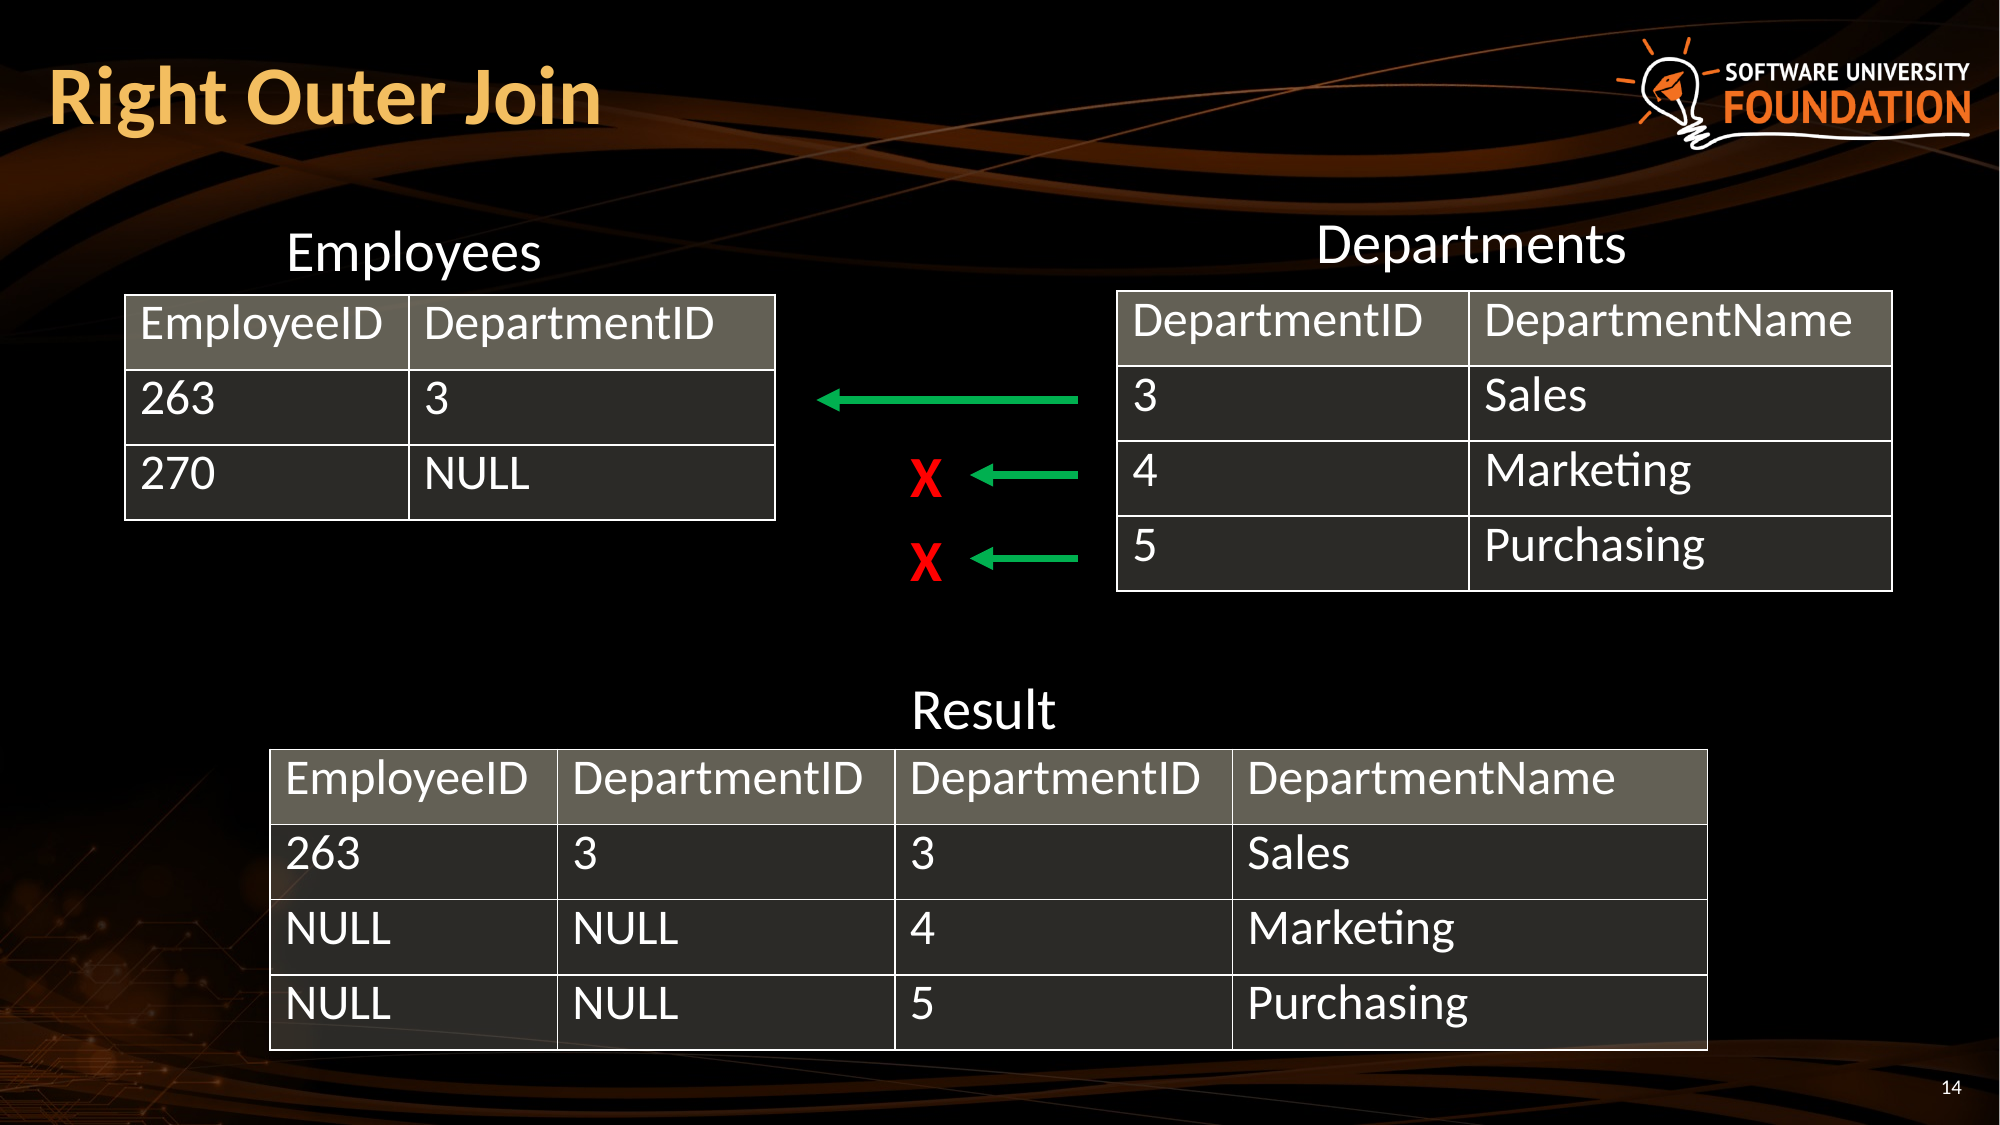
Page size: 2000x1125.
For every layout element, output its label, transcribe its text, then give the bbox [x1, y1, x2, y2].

table_cell 4 [1118, 442, 1468, 515]
table_header DepartmentID [896, 750, 1232, 824]
table_cell Marketing [1233, 900, 1707, 974]
table_cell NULL [271, 976, 557, 1049]
table_cell Sales [1233, 825, 1707, 899]
table_header EmployeeID [126, 296, 408, 369]
table_cell 4 [896, 900, 1232, 974]
table_cell 270 [126, 446, 408, 519]
table_header DepartmentName [1470, 292, 1891, 365]
table_cell NULL [410, 446, 774, 519]
table_header EmployeeID [271, 750, 557, 824]
table_cell 3 [558, 825, 894, 899]
text_box X [896, 515, 958, 601]
table_cell 3 [896, 825, 1232, 899]
table_header DepartmentID [410, 296, 774, 369]
table_cell Sales [1470, 367, 1891, 440]
table_header DepartmentName [1233, 750, 1707, 824]
picture [0, 0, 2000, 1125]
text_box Result [896, 663, 1073, 749]
table_cell Marketing [1470, 442, 1891, 515]
table_cell Purchasing [1470, 517, 1891, 590]
slide_number 14 [1897, 1070, 1968, 1103]
table_header DepartmentID [558, 750, 894, 824]
table_header DepartmentID [1118, 292, 1468, 365]
table_cell 5 [1118, 517, 1468, 590]
table_cell NULL [558, 976, 894, 1049]
table_cell 5 [896, 976, 1232, 1049]
text_box Departments [1301, 197, 1643, 283]
title Right Outer Join [30, 6, 1602, 189]
table_cell NULL [271, 900, 557, 974]
table_cell NULL [558, 900, 894, 974]
table_cell 263 [271, 825, 557, 899]
table_cell 263 [126, 371, 408, 444]
table_cell Purchasing [1233, 976, 1707, 1049]
text_box X [896, 432, 958, 515]
table_cell 3 [410, 371, 774, 444]
text_box Employees [271, 205, 557, 290]
table_cell 3 [1118, 367, 1468, 440]
